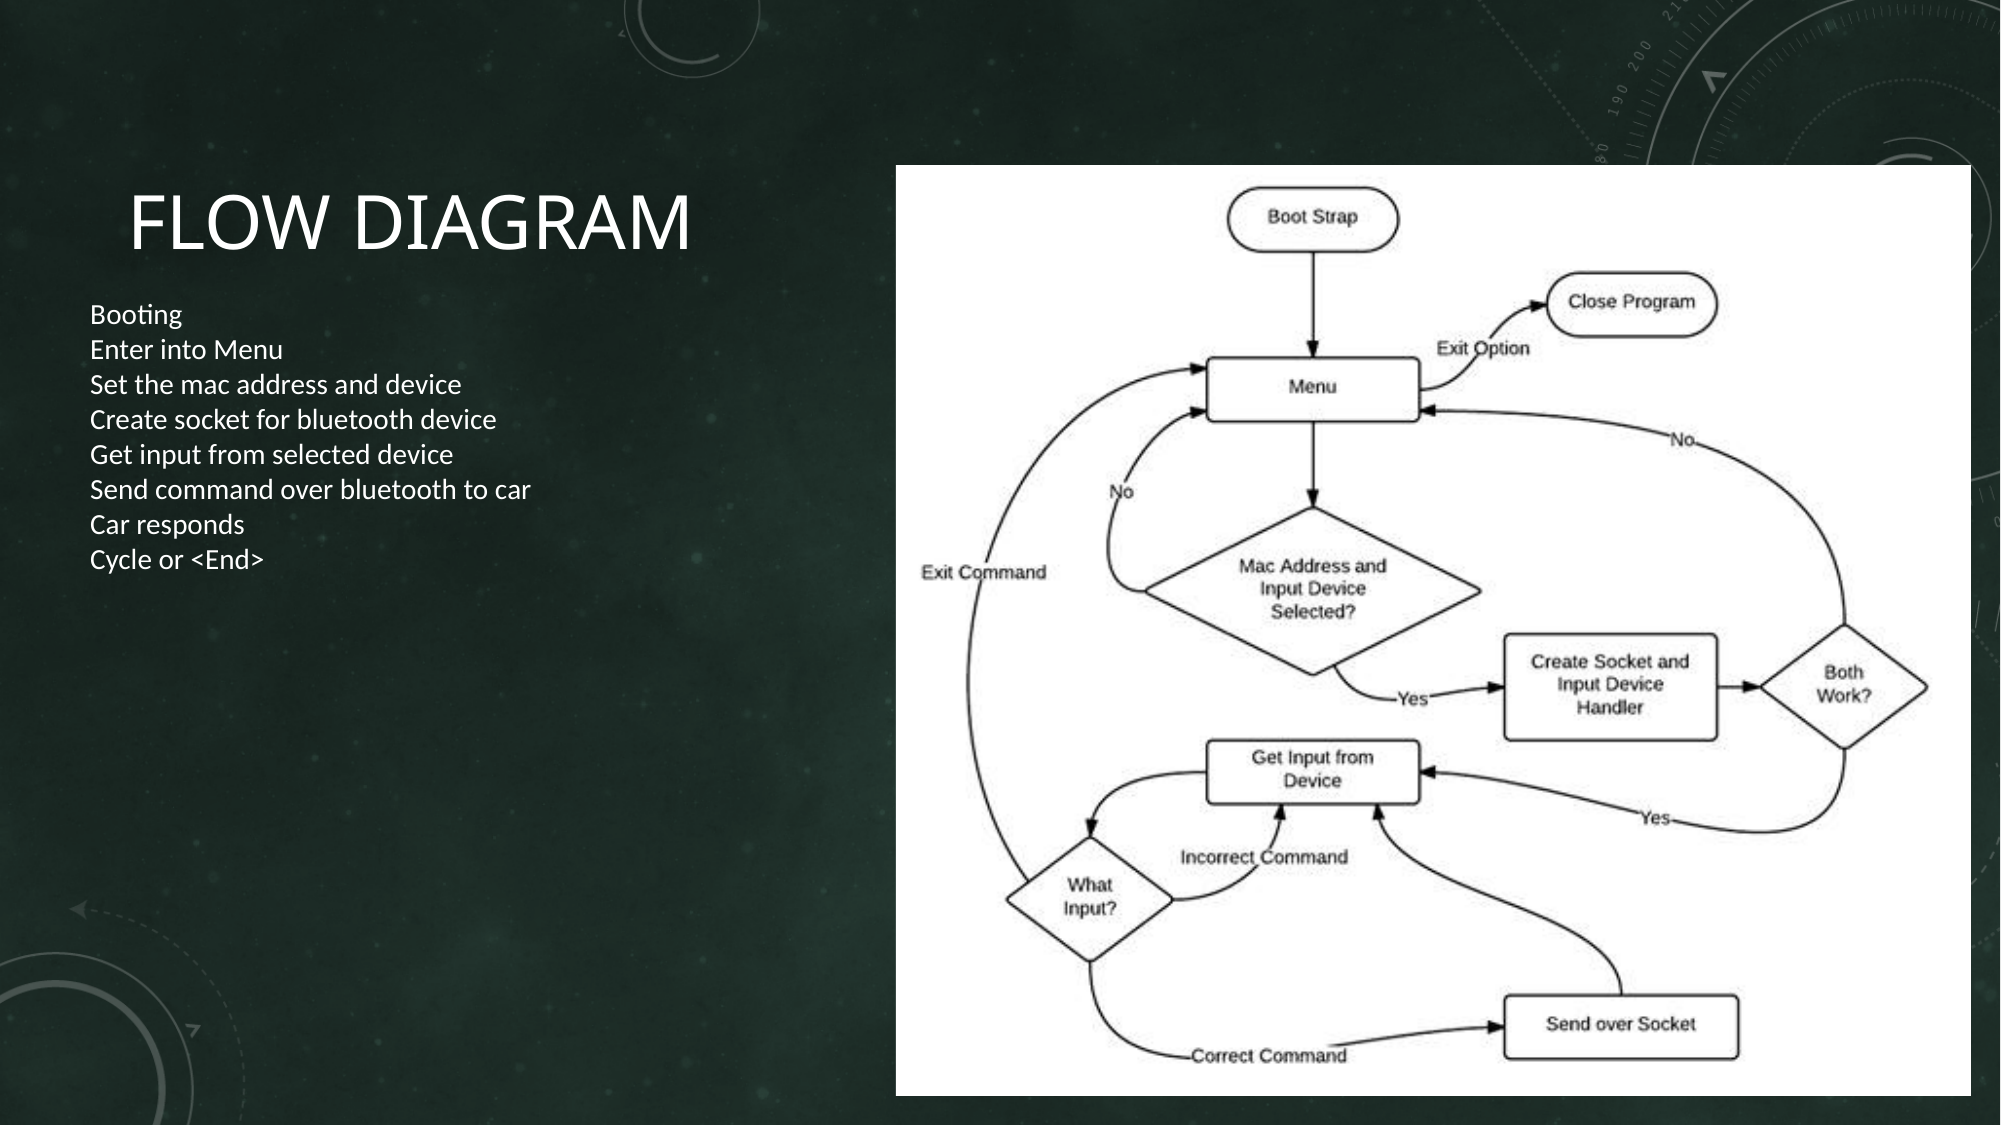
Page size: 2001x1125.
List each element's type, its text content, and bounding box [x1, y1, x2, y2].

picture [0, 0, 2000, 1125]
title Flow Diagram [112, 99, 1775, 339]
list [895, 165, 1971, 1096]
text_box Booting Enter into Menu Set the mac address and device Create socket for bluetooth device Get input from selected device Send command over bluetooth to car Car responds Cycle or <End> [75, 288, 865, 583]
